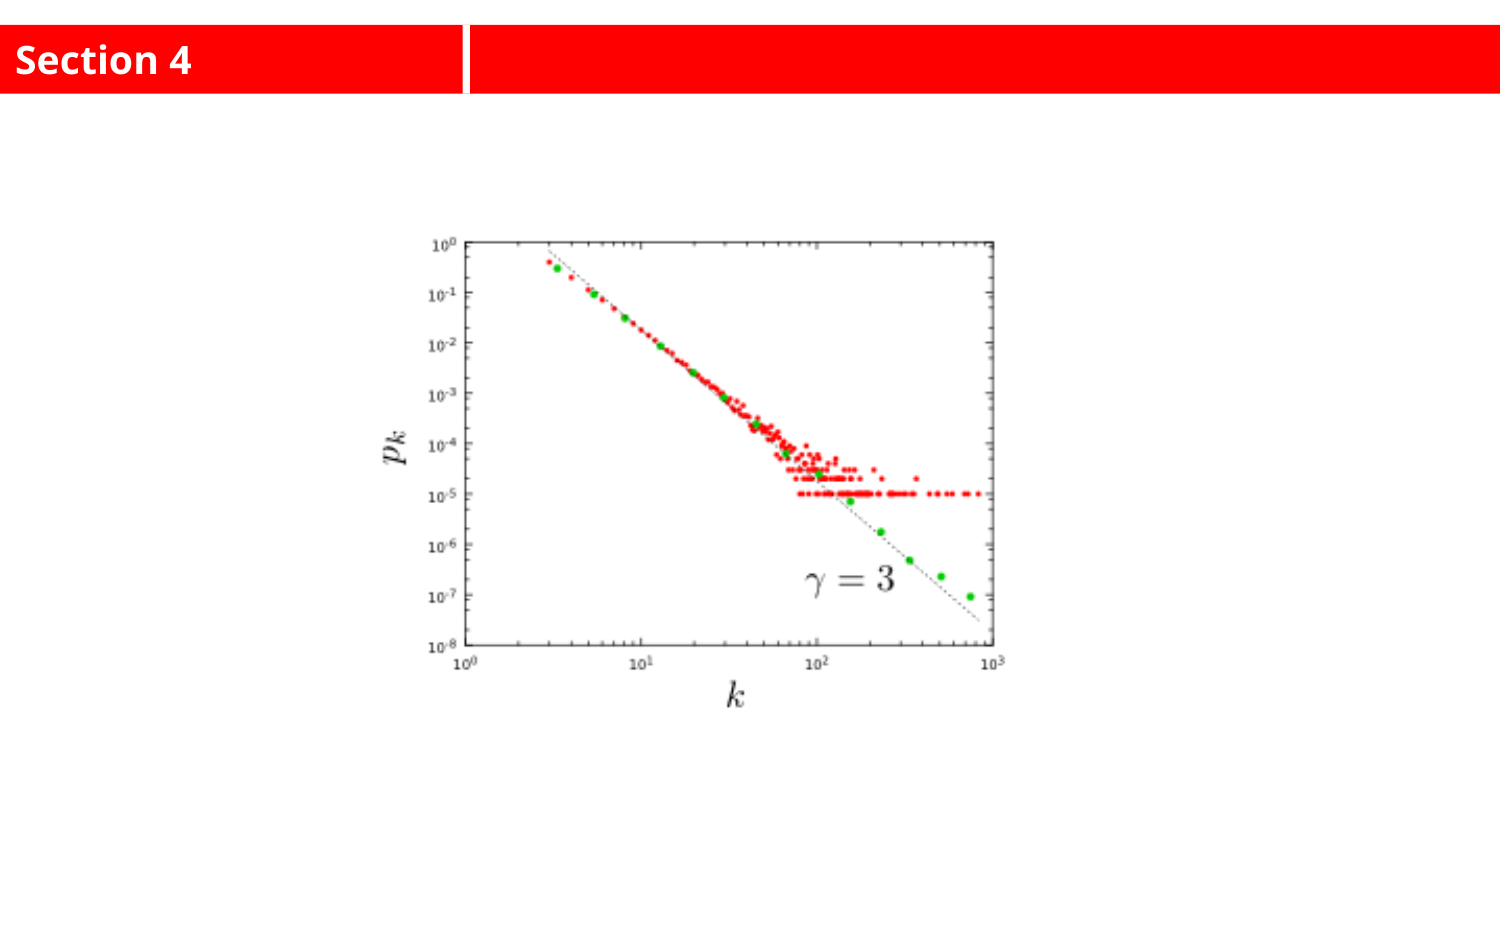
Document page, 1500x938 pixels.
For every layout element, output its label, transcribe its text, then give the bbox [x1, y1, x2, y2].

text_box [462, 24, 470, 94]
picture [369, 223, 1048, 714]
text_box Section 4 [470, 24, 1500, 94]
text_box Section 4 [0, 24, 462, 94]
